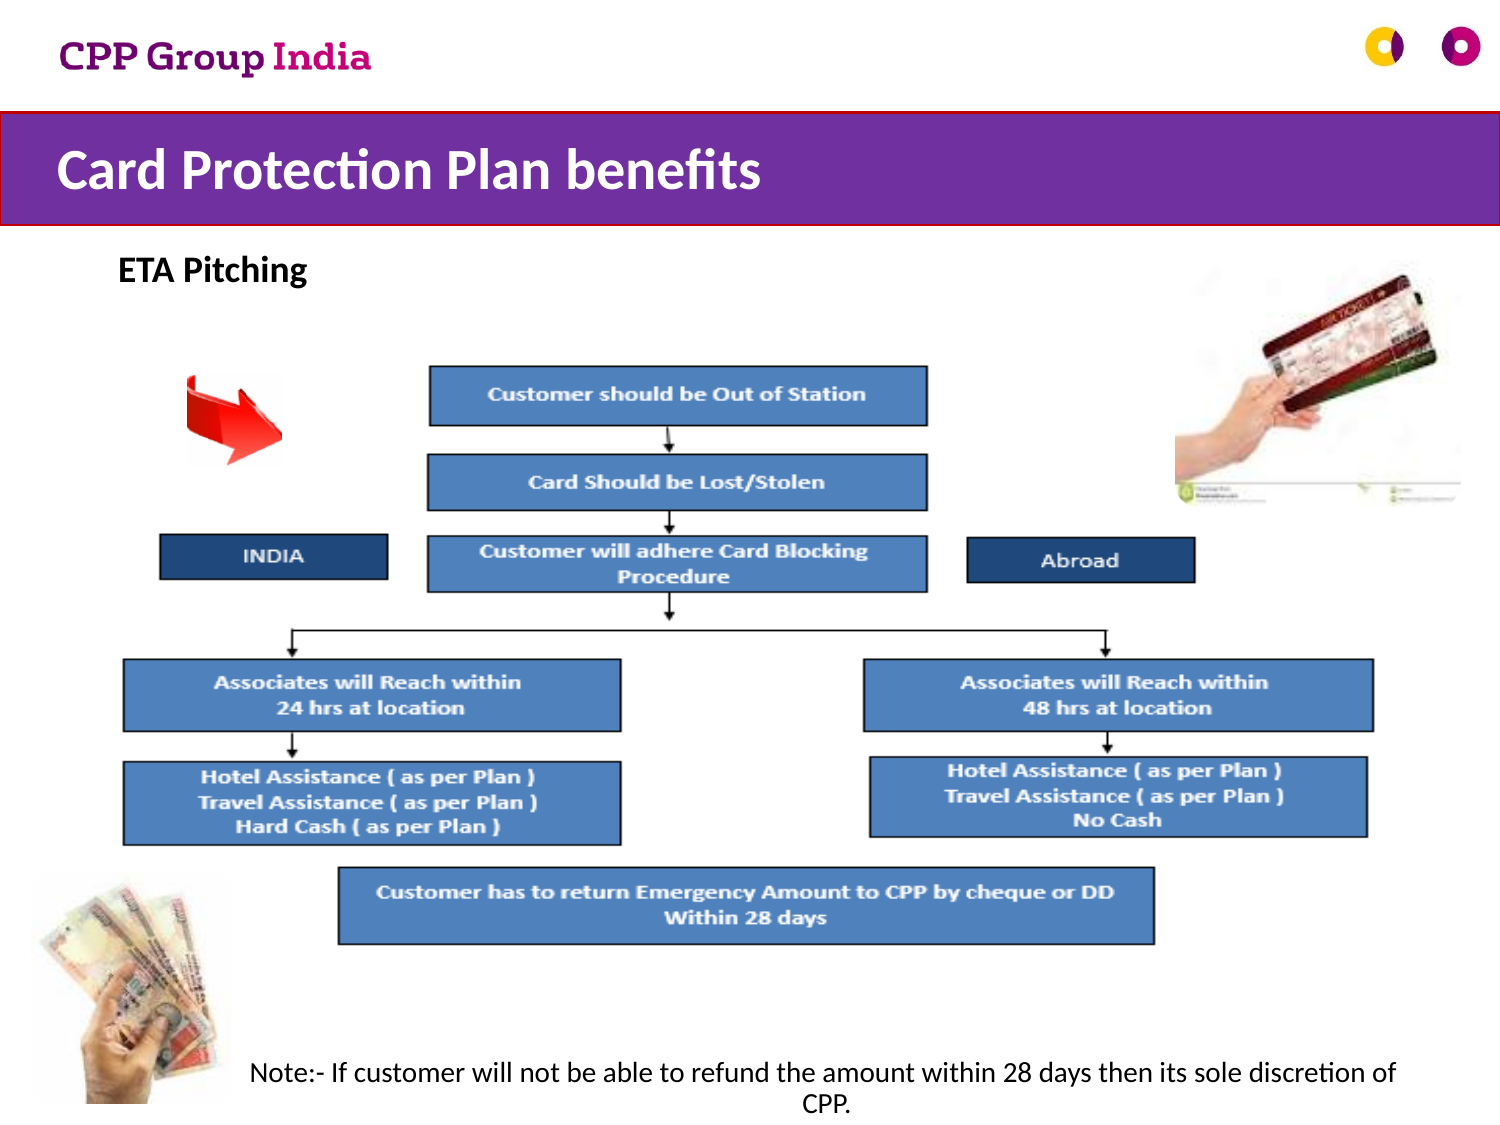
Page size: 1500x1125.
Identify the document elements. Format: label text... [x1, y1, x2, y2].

picture [1174, 243, 1461, 507]
title ETA Pitching [103, 228, 1397, 313]
text_box Card Protection Plan benefits [42, 124, 777, 209]
picture [1352, 18, 1496, 70]
picture [51, 30, 378, 89]
text_box Note:- If customer will not be able to refund the amount within 28 days then its sole discretion of CPP. [231, 1049, 1423, 1125]
picture [31, 871, 232, 1104]
picture [187, 374, 283, 468]
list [103, 337, 1397, 963]
